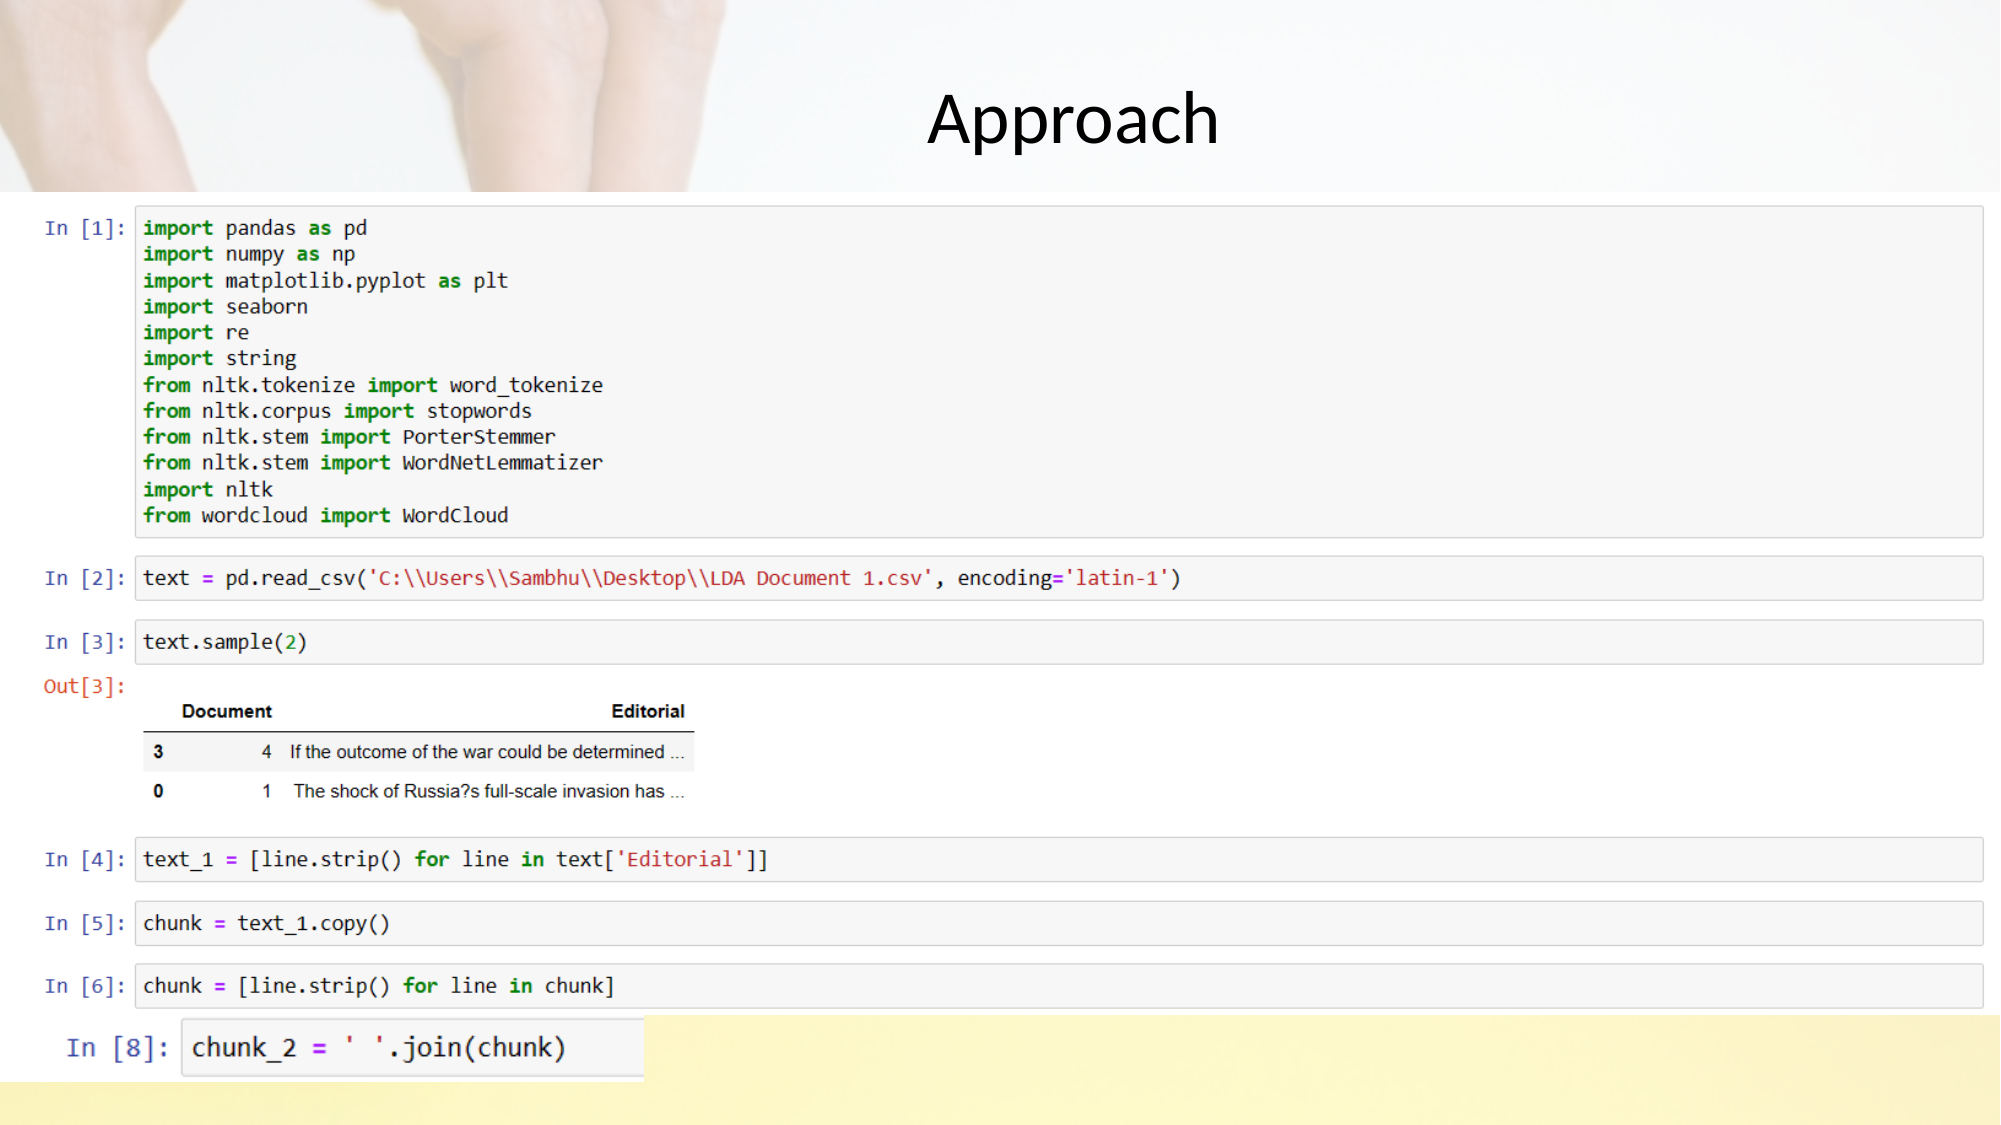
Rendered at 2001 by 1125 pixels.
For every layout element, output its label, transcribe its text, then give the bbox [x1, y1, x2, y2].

picture [0, 192, 2000, 1082]
text_box Approach [753, 61, 1396, 166]
